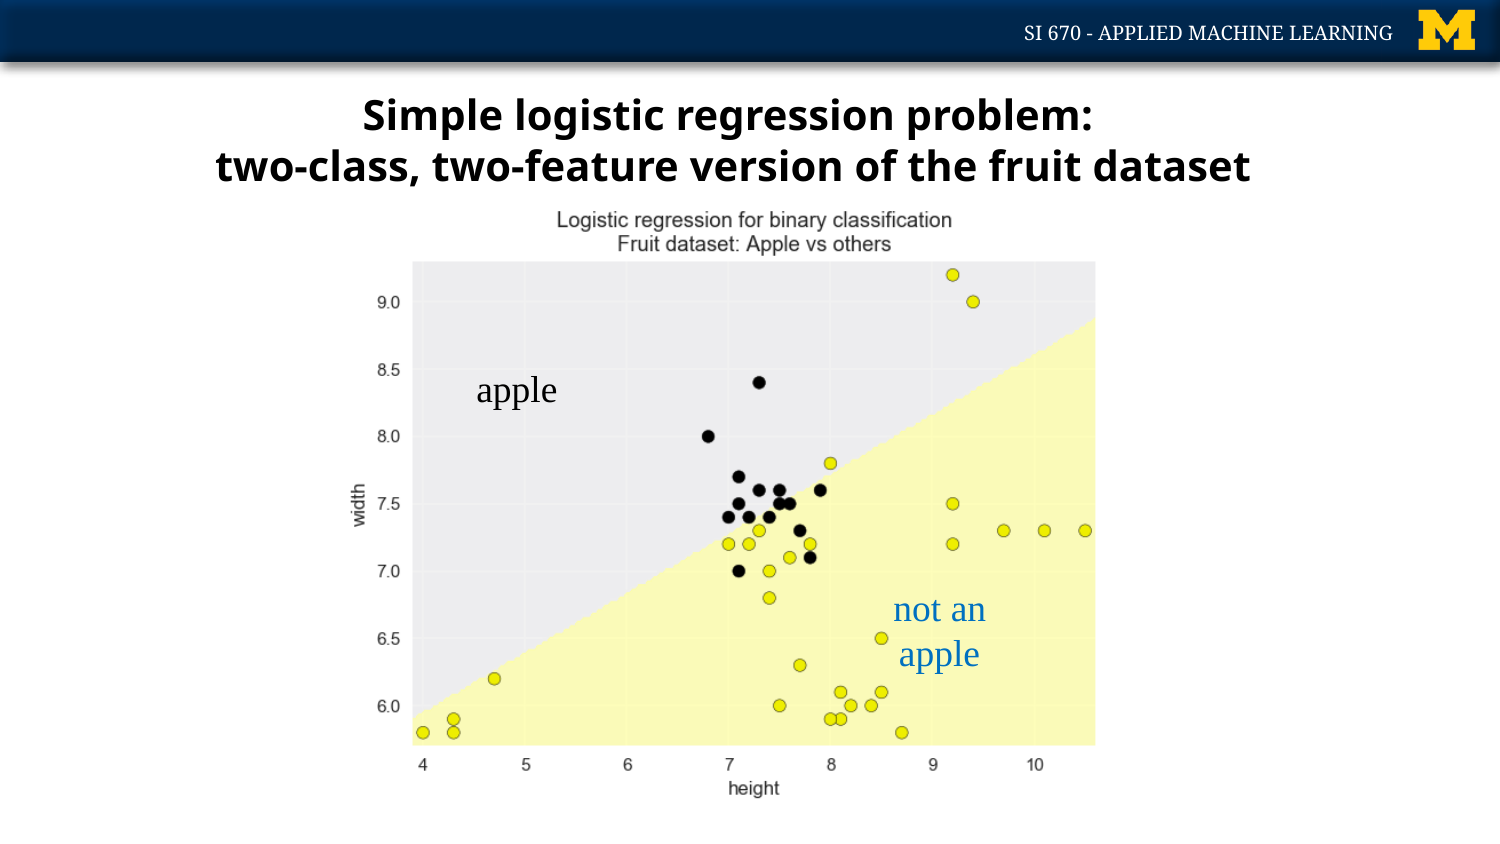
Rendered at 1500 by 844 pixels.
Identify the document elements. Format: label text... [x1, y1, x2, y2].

title Simple logistic regression problem: two-class, two-feature version of the fruit dataset [41, 81, 1425, 197]
picture [0, 0, 1500, 844]
